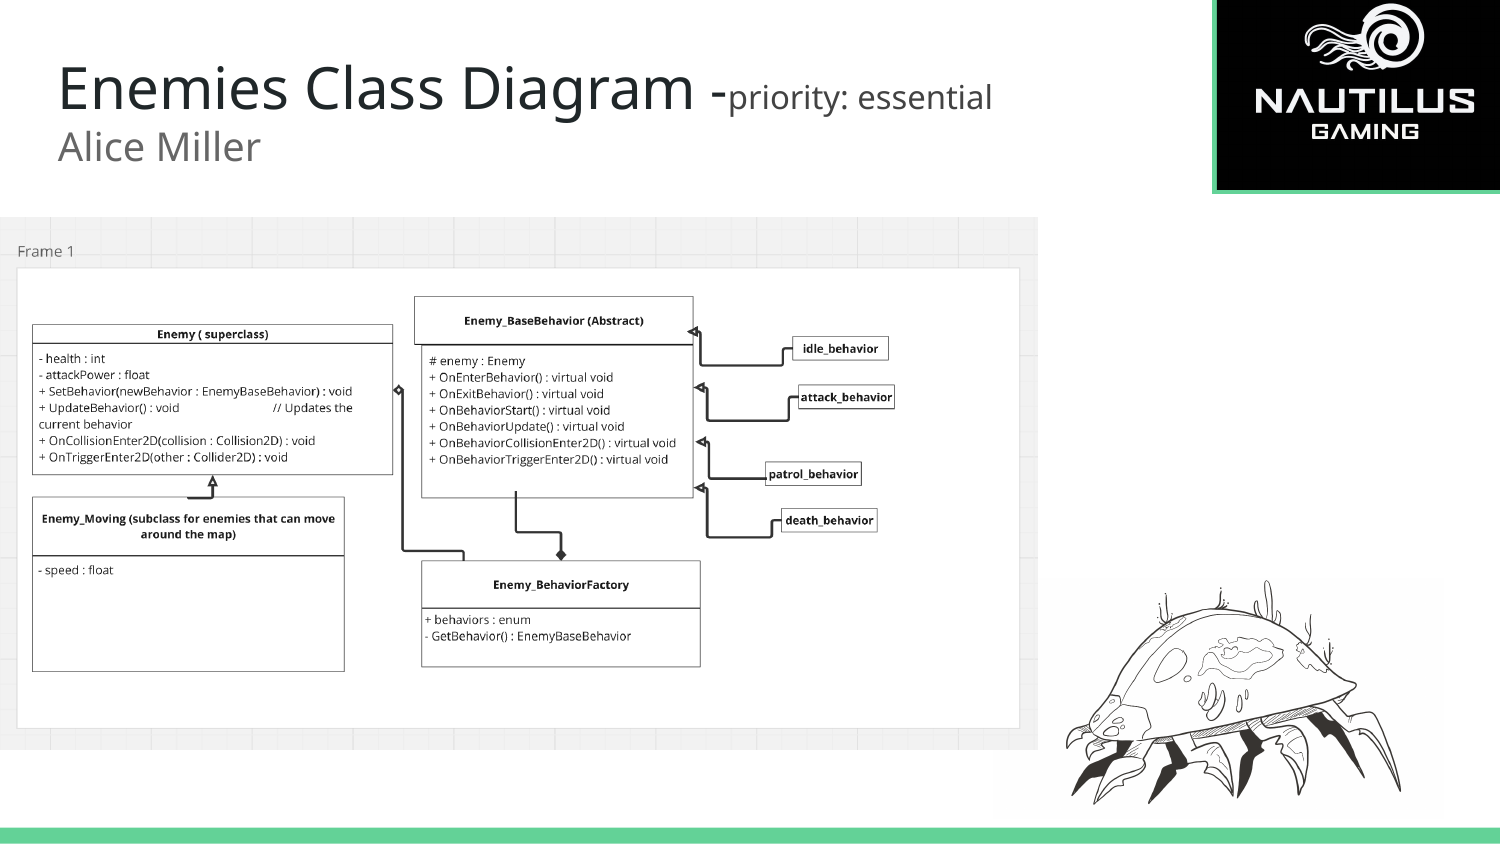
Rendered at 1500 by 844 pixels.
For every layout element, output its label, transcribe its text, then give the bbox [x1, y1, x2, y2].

picture [1216, 0, 1500, 190]
picture [0, 217, 1450, 819]
title Enemies Class Diagram -priority: essential Alice Miller [42, 36, 1441, 234]
